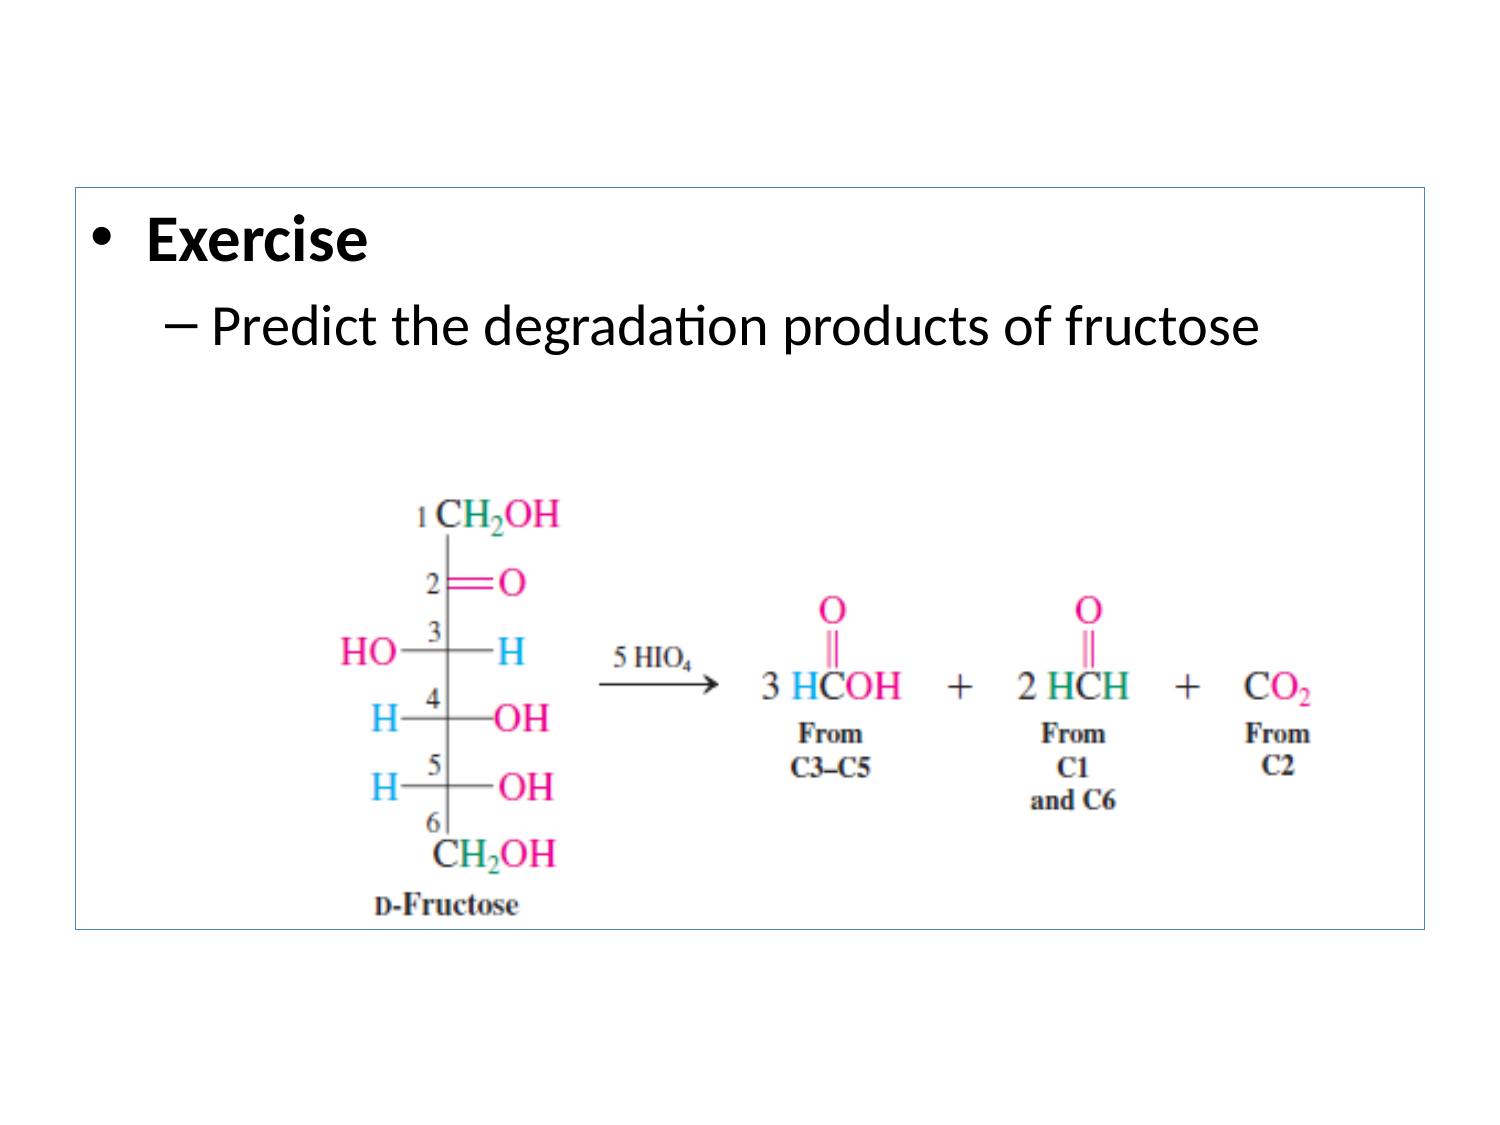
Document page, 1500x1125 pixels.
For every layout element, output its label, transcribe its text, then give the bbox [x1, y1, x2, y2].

picture [337, 491, 1333, 926]
list Exercise Predict the degradation products of fructose [75, 187, 1425, 930]
